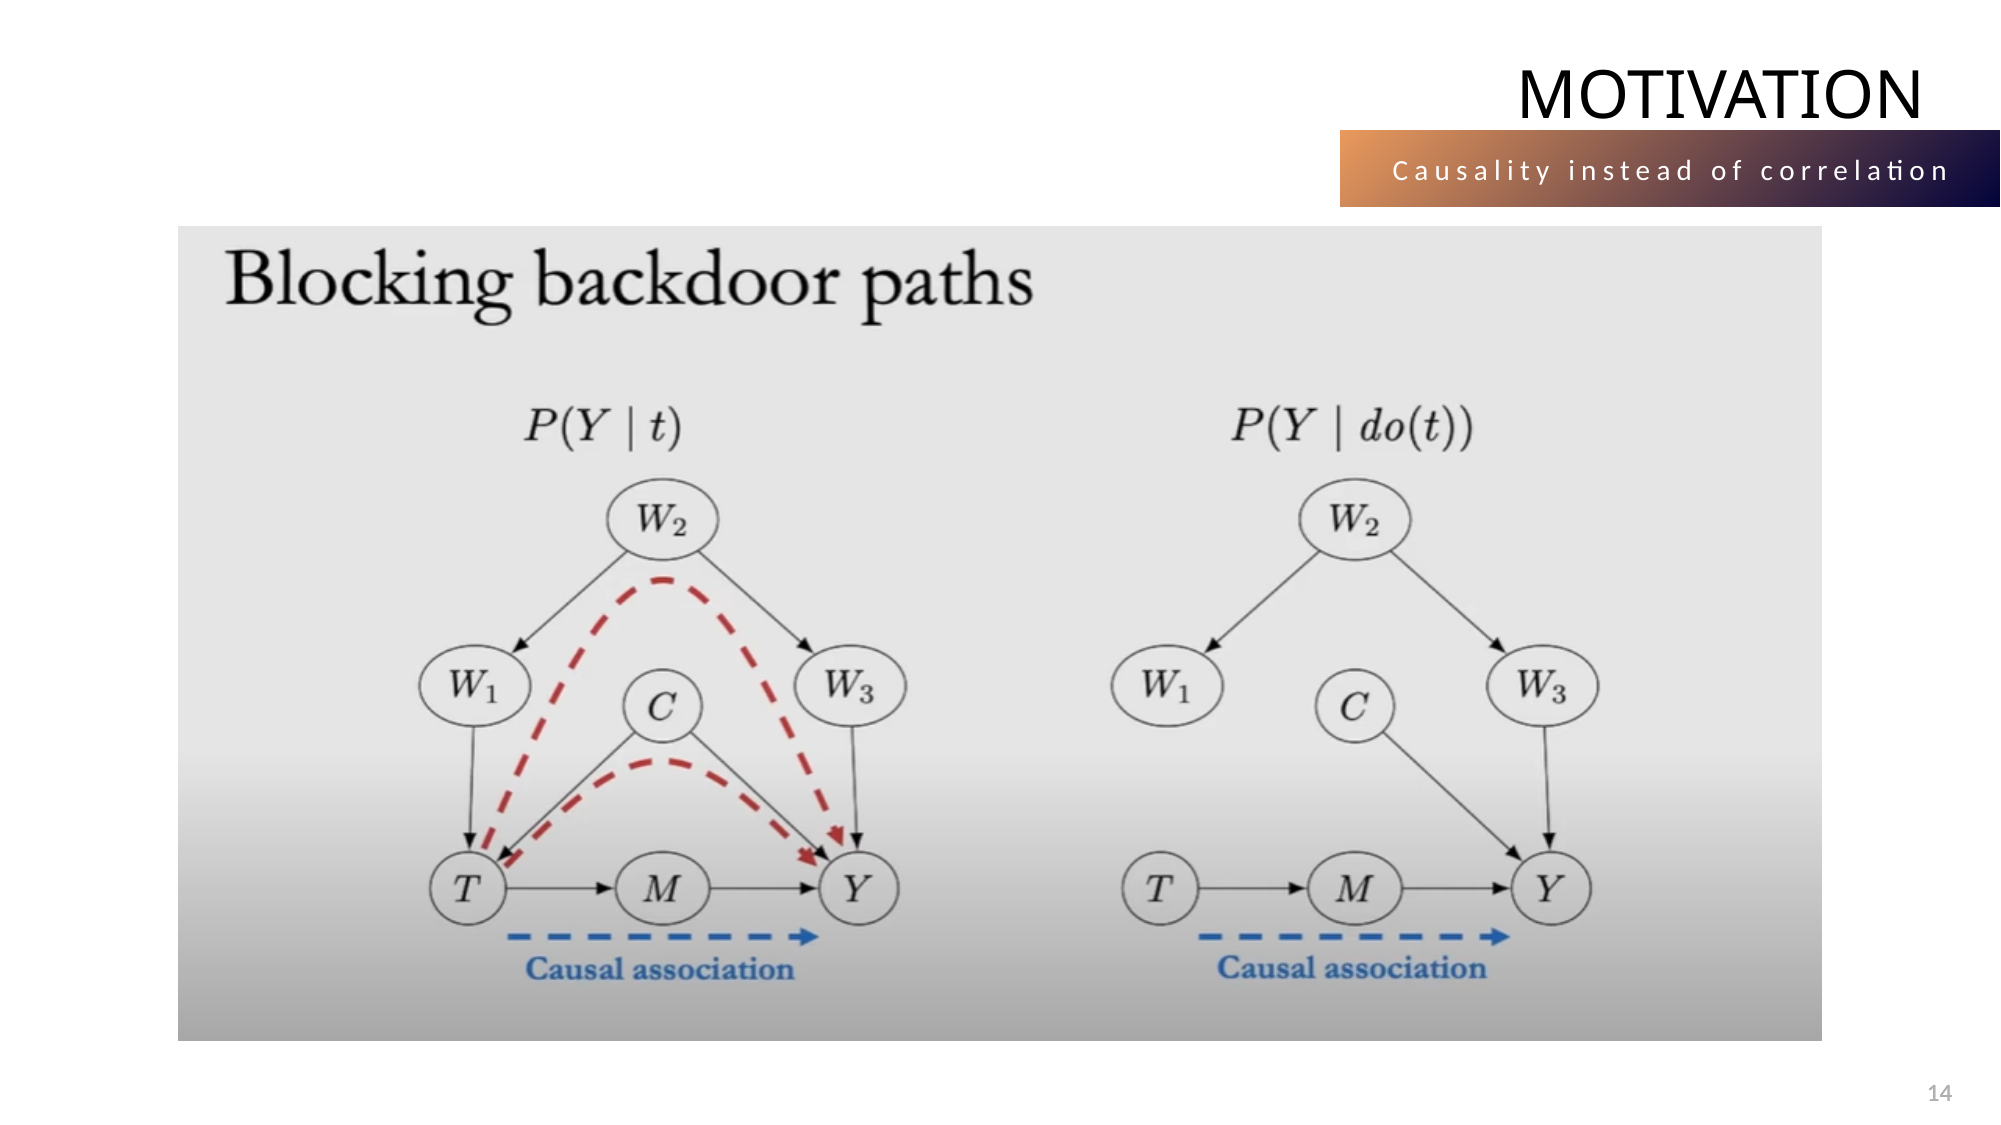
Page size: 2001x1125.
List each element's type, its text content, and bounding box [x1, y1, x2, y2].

picture [178, 226, 1822, 1041]
slide_number 14 [1894, 1061, 1968, 1121]
list Causality instead of correlation [1340, 130, 2000, 207]
title MOTIVATION [1501, 4, 1986, 149]
